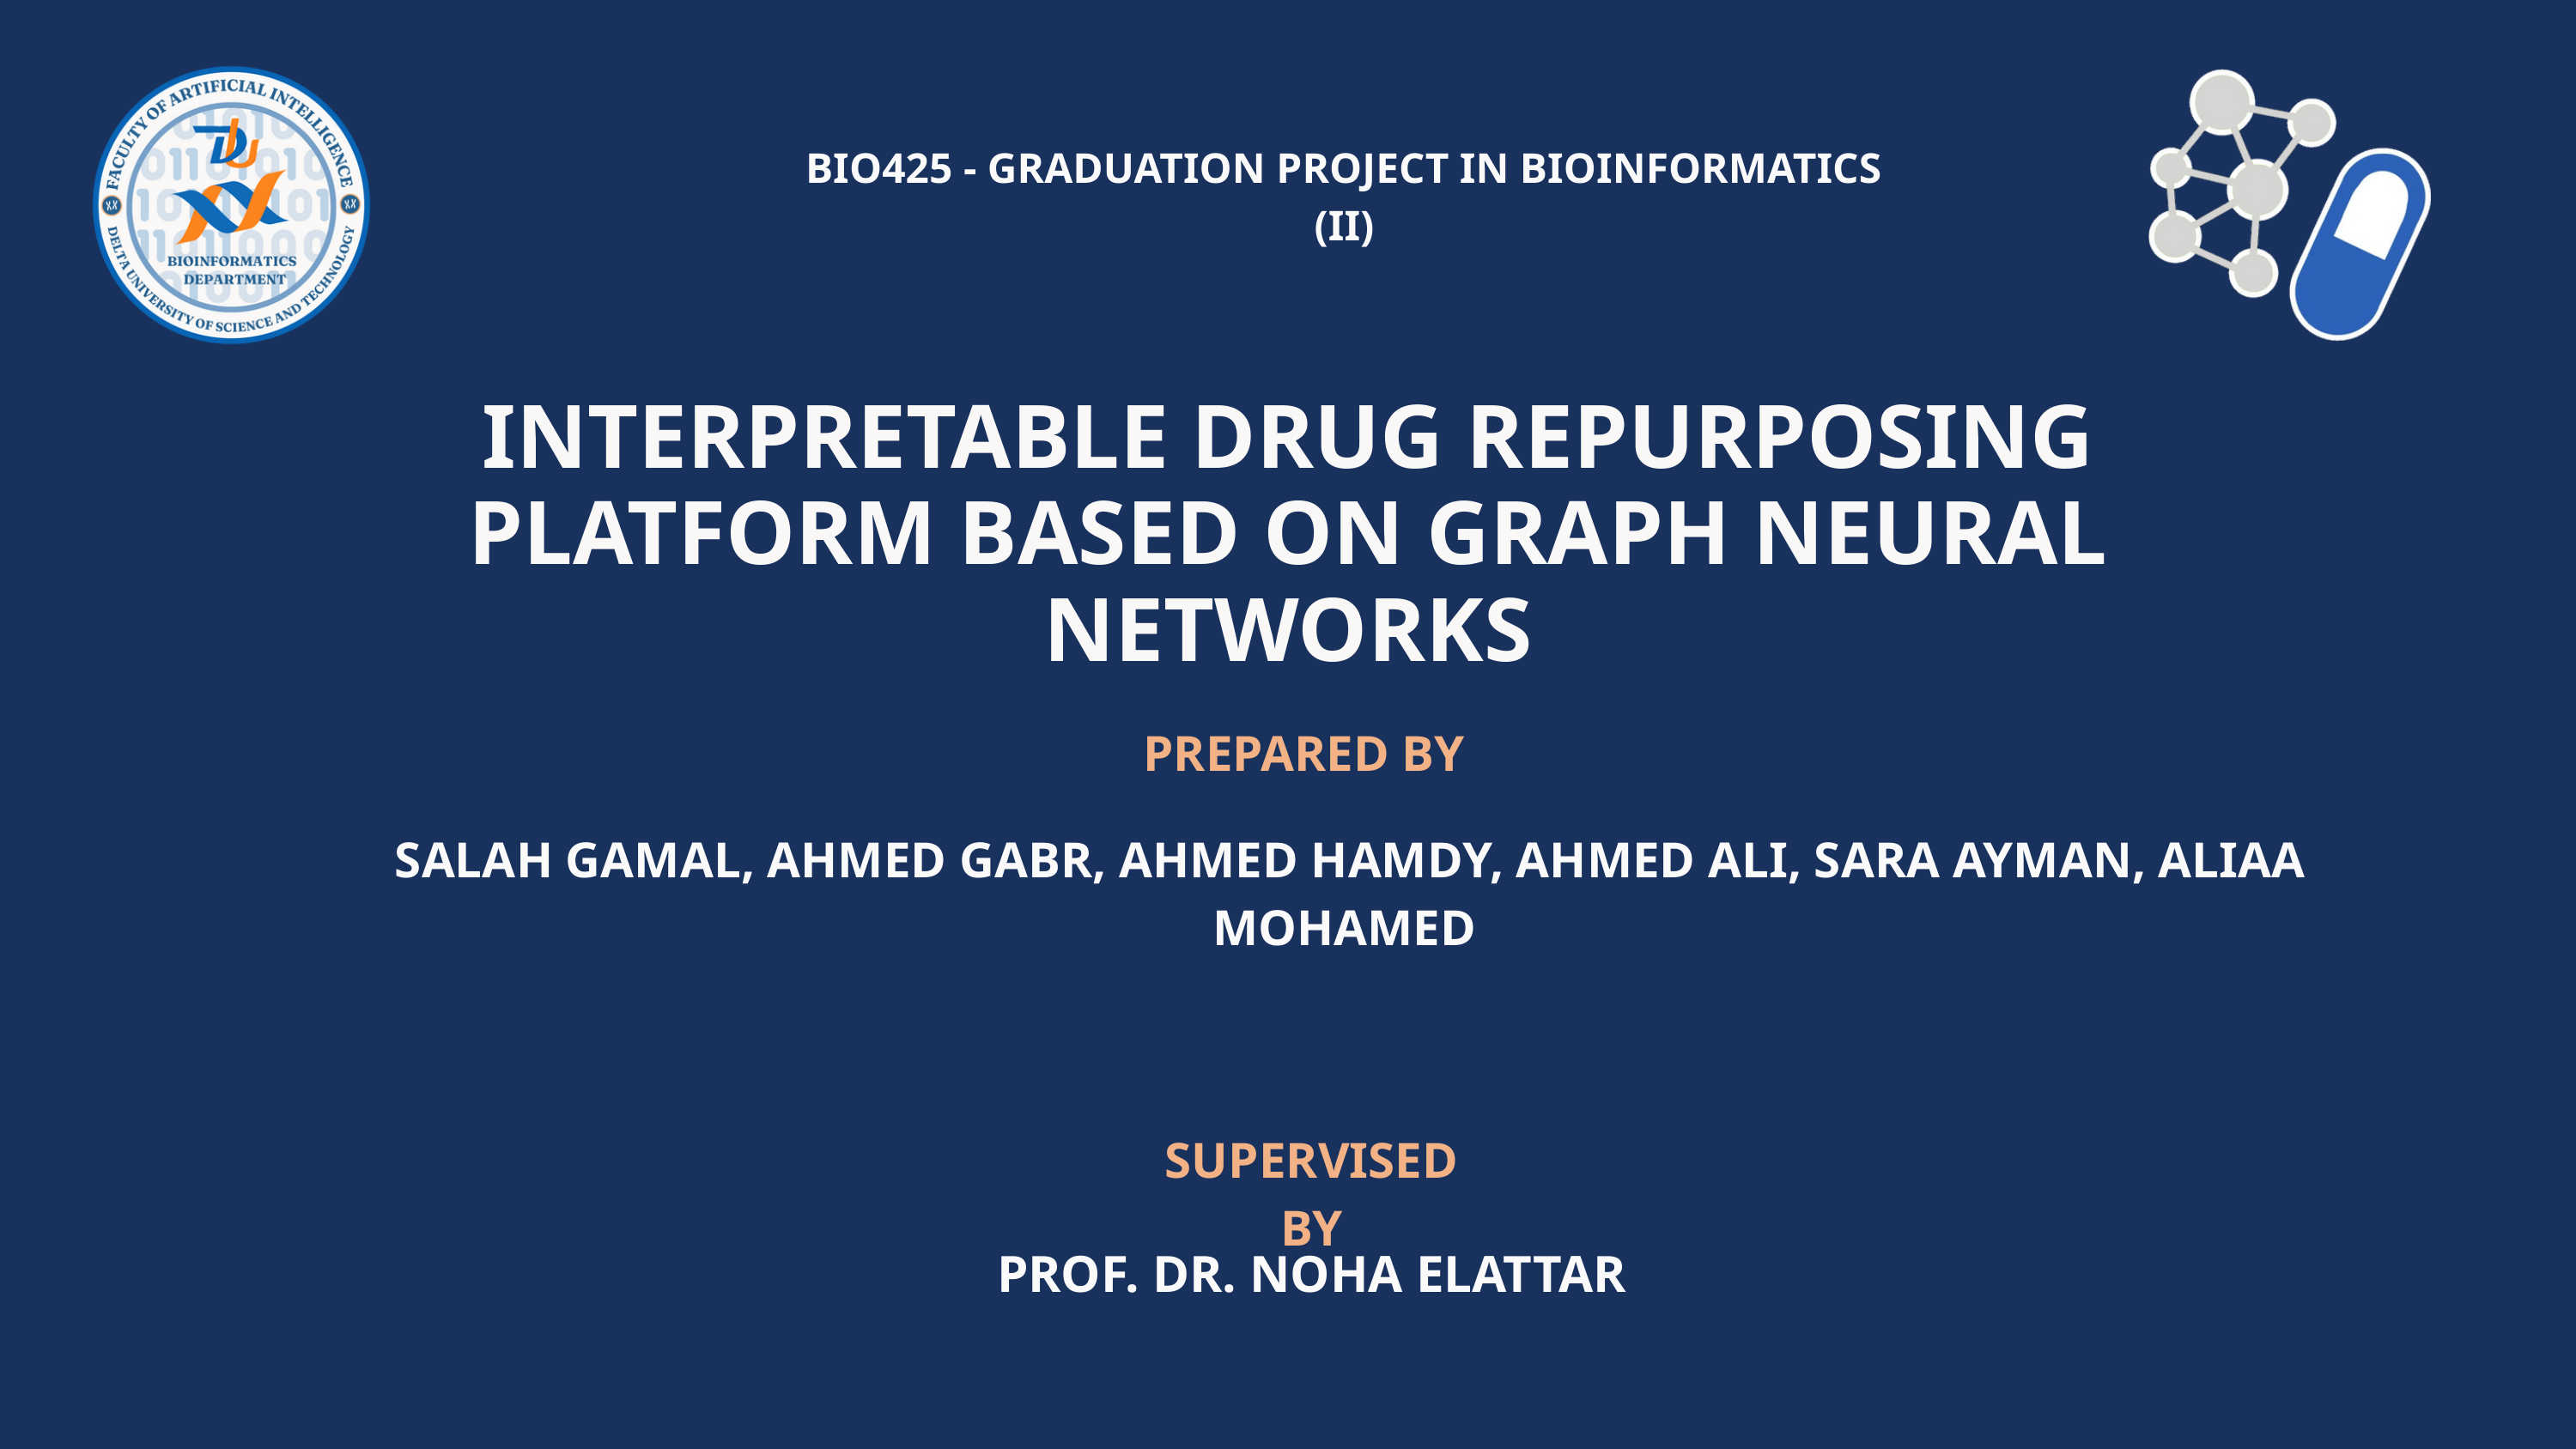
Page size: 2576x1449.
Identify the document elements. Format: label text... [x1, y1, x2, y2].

text_box [2148, 69, 2432, 342]
text_box BIO425 - GRADUATION PROJECT IN BIOINFORMATICS (II) [771, 134, 1917, 250]
text_box PROF. DR. NOHA ELATTAR [995, 1232, 1628, 1302]
text_box SALAH GAMAL, AHMED GABR, AHMED HAMDY, AHMED ALI, SARA AYMAN, ALIAA MOHAMED [258, 819, 2432, 955]
text_box SUPERVISED BY [1127, 1119, 1497, 1232]
text_box INTERPRETABLE DRUG REPURPOSING PLATFORM BASED ON GRAPH NEURAL NETWORKS [251, 389, 2324, 679]
text_box PREPARED BY [1127, 713, 1481, 782]
text_box [26, 0, 437, 411]
